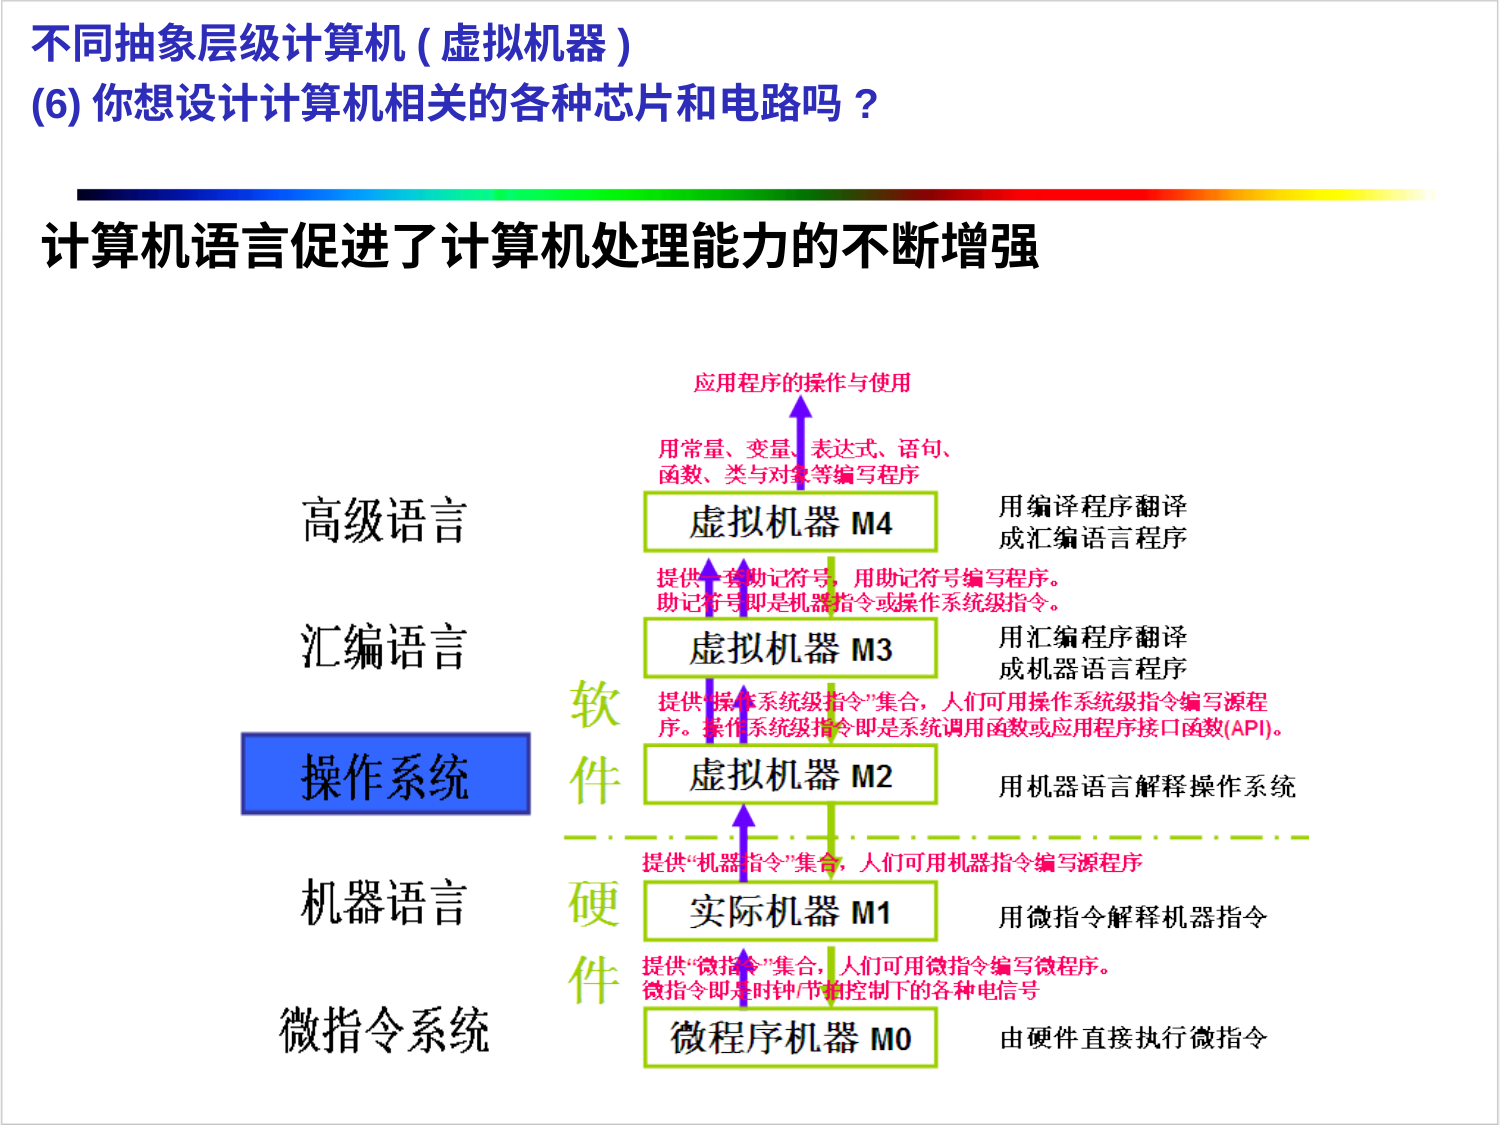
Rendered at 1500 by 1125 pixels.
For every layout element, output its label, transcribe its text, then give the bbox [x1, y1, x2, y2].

text_box 不同抽象层级计算机(虚拟机器) (6)你想设计计算机相关的各种芯片和电路吗? [16, 0, 906, 135]
text_box 计算机语言促进了计算机处理能力的不断增强 [25, 188, 1151, 282]
picture [0, 0, 1500, 1125]
